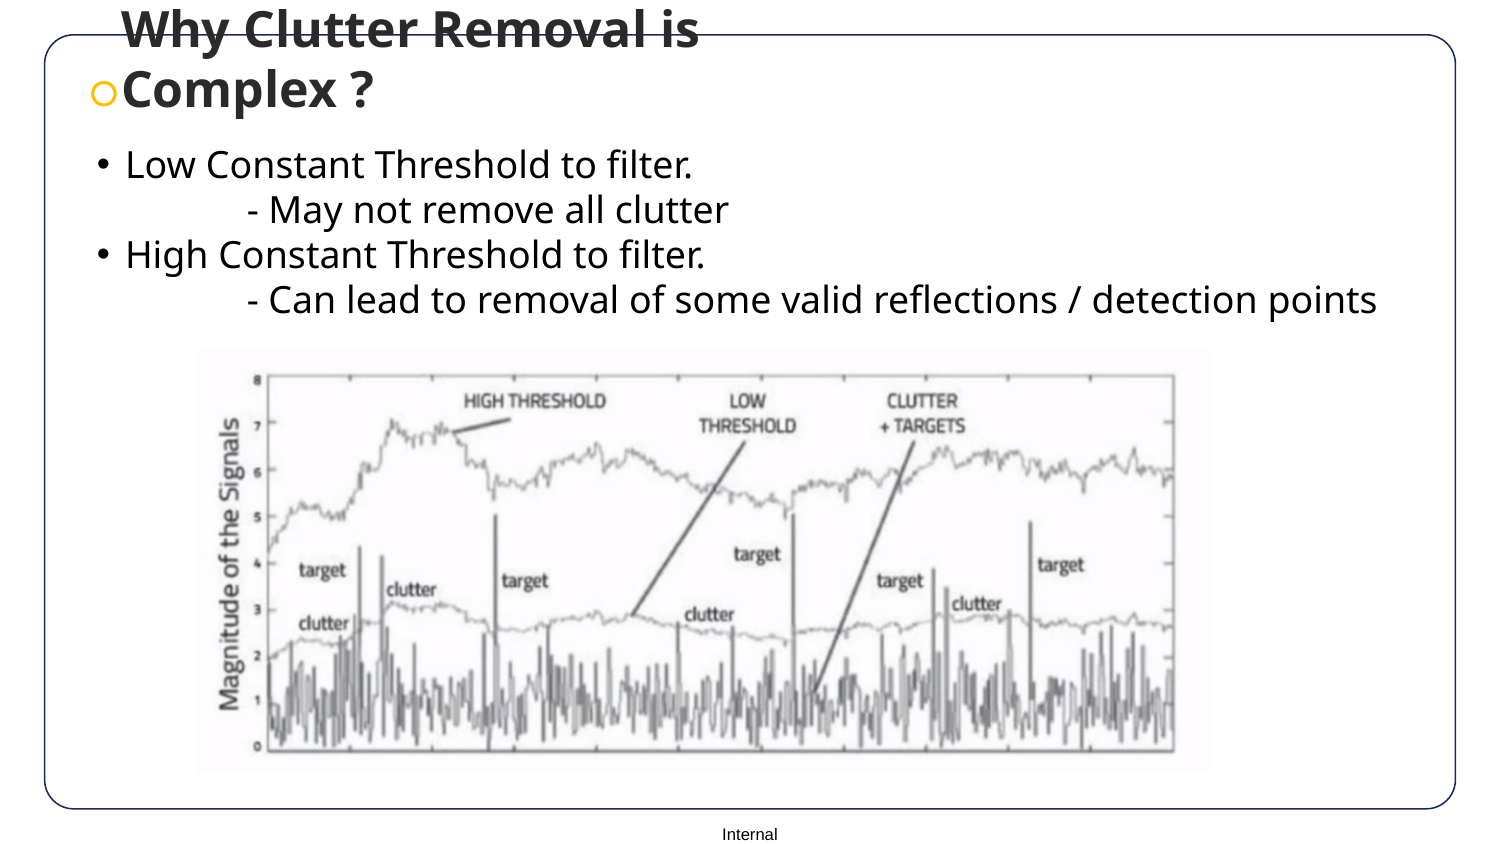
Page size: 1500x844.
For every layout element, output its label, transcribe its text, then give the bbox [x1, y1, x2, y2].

text_box Low Constant Threshold to filter. - May not remove all clutter High Constant Threshold to filter. - Can lead to removal of some valid reflections / detection points [81, 126, 1437, 448]
text_box [92, 82, 116, 105]
text_box Why Clutter Removal is Complex ? [106, 57, 943, 126]
picture [195, 350, 1211, 774]
